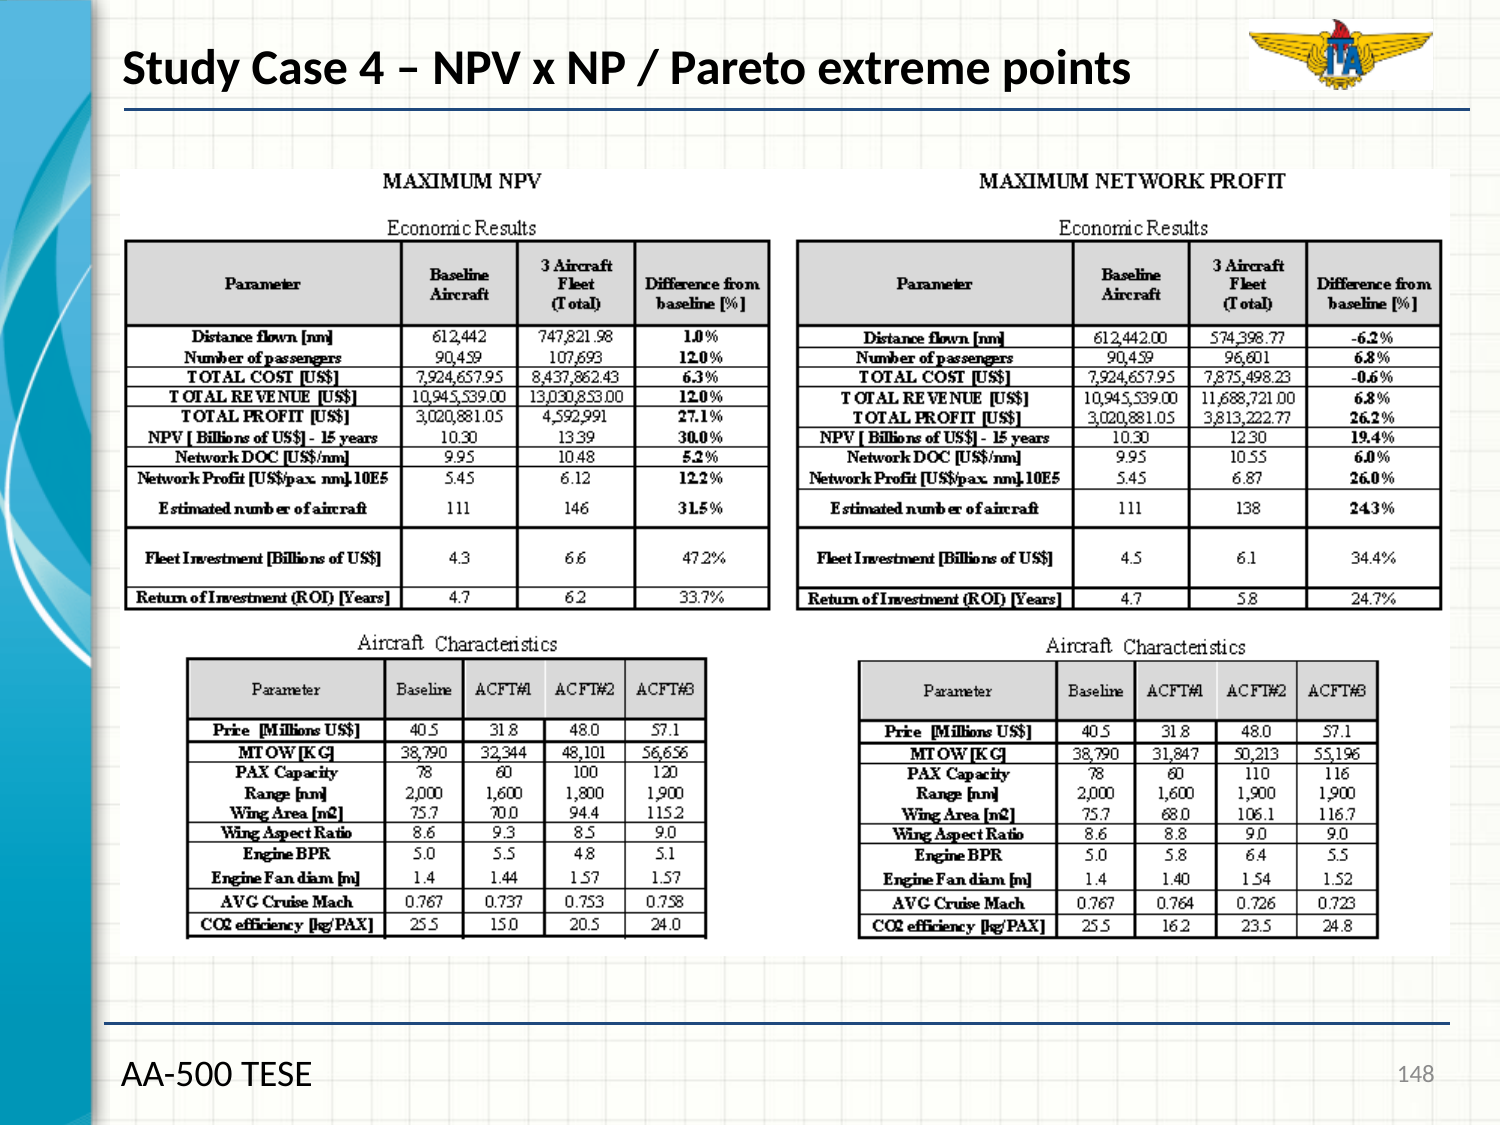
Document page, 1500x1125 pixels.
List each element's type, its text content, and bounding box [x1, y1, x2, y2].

text_box Study Case 4 – NPV x NP / Pareto extreme points [107, 27, 1258, 102]
picture [0, 0, 1500, 1125]
slide_number 148 [1100, 1042, 1450, 1103]
